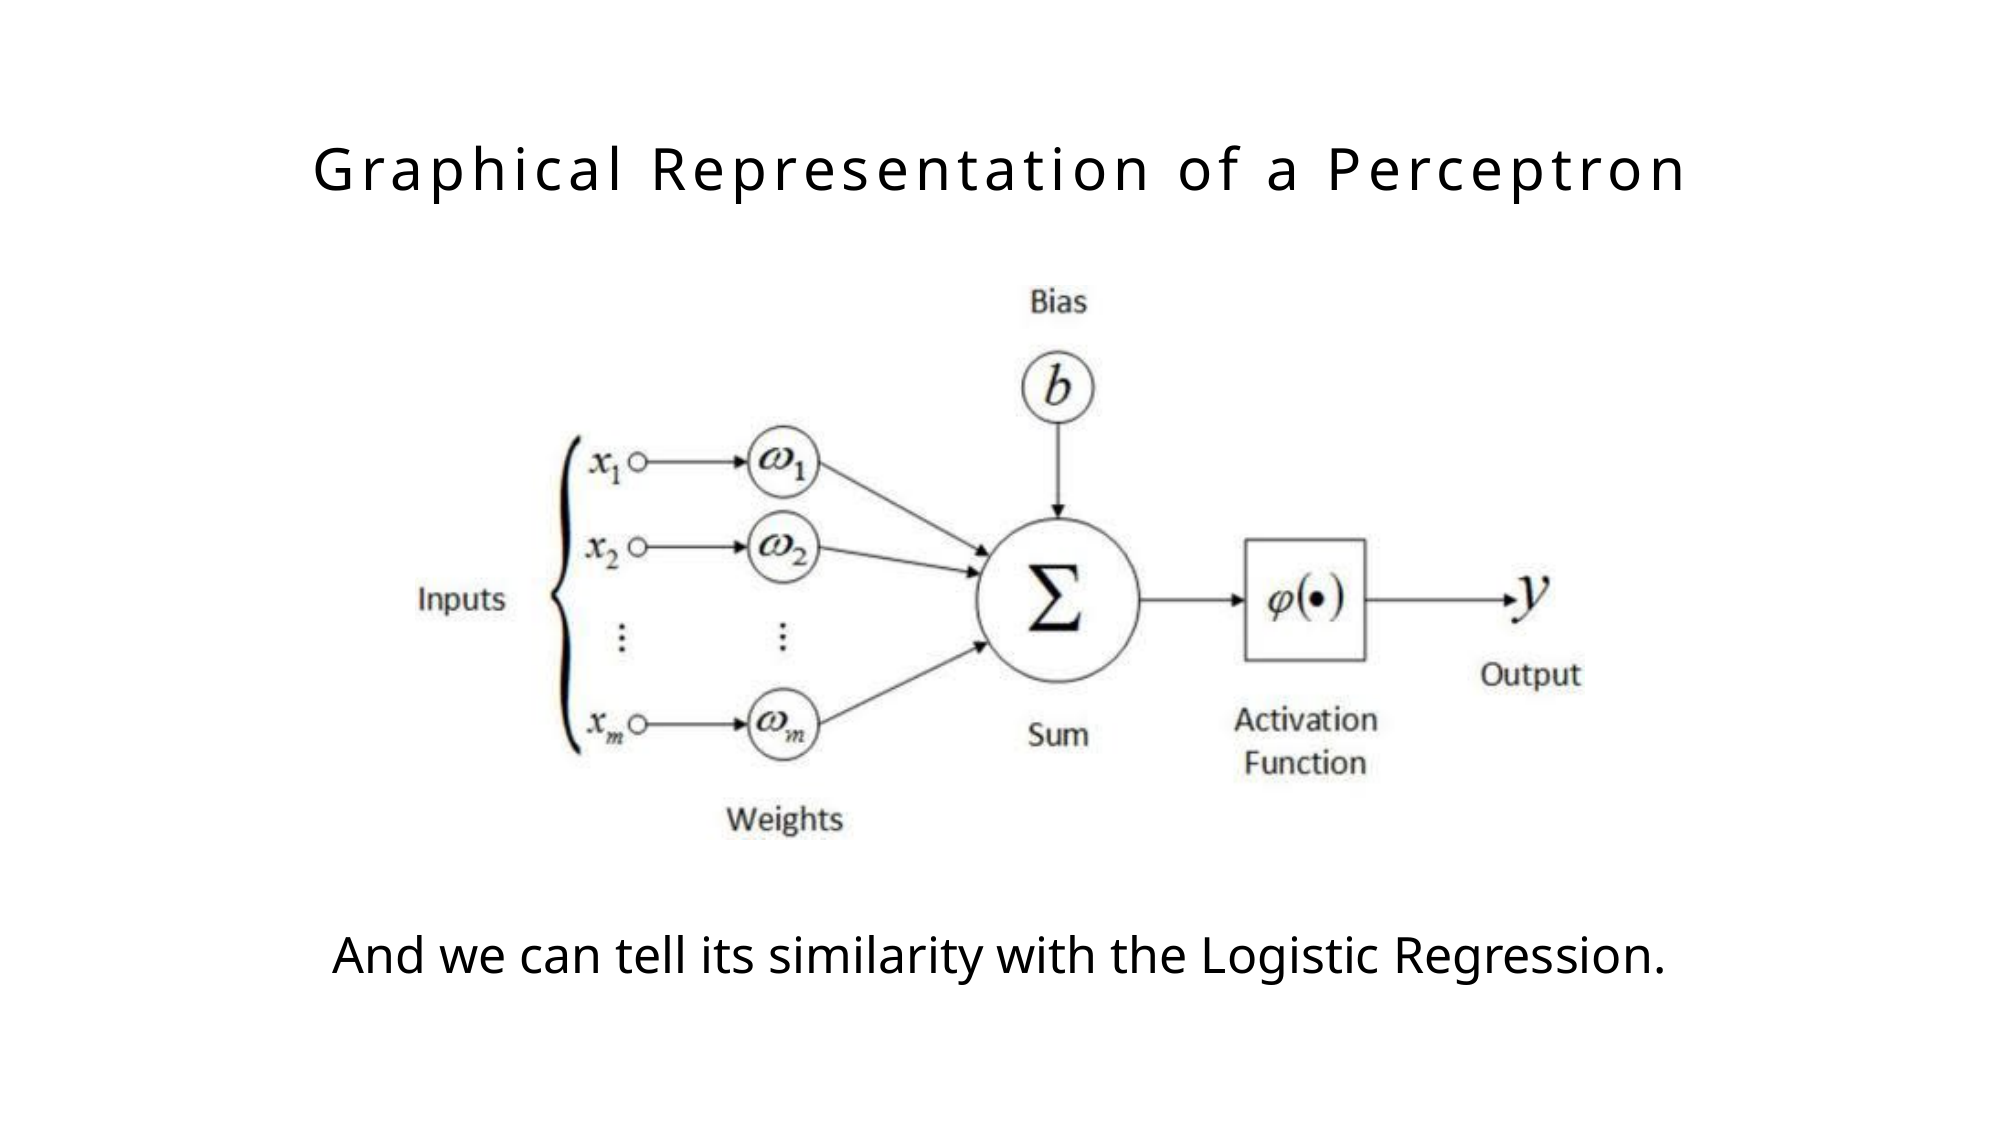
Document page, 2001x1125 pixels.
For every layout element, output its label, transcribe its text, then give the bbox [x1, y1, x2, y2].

text_box Graphical Representation of a Perceptron [245, 132, 1755, 312]
text_box And we can tell its similarity with the Logistic Regression. [245, 916, 1755, 992]
picture [415, 285, 1585, 840]
